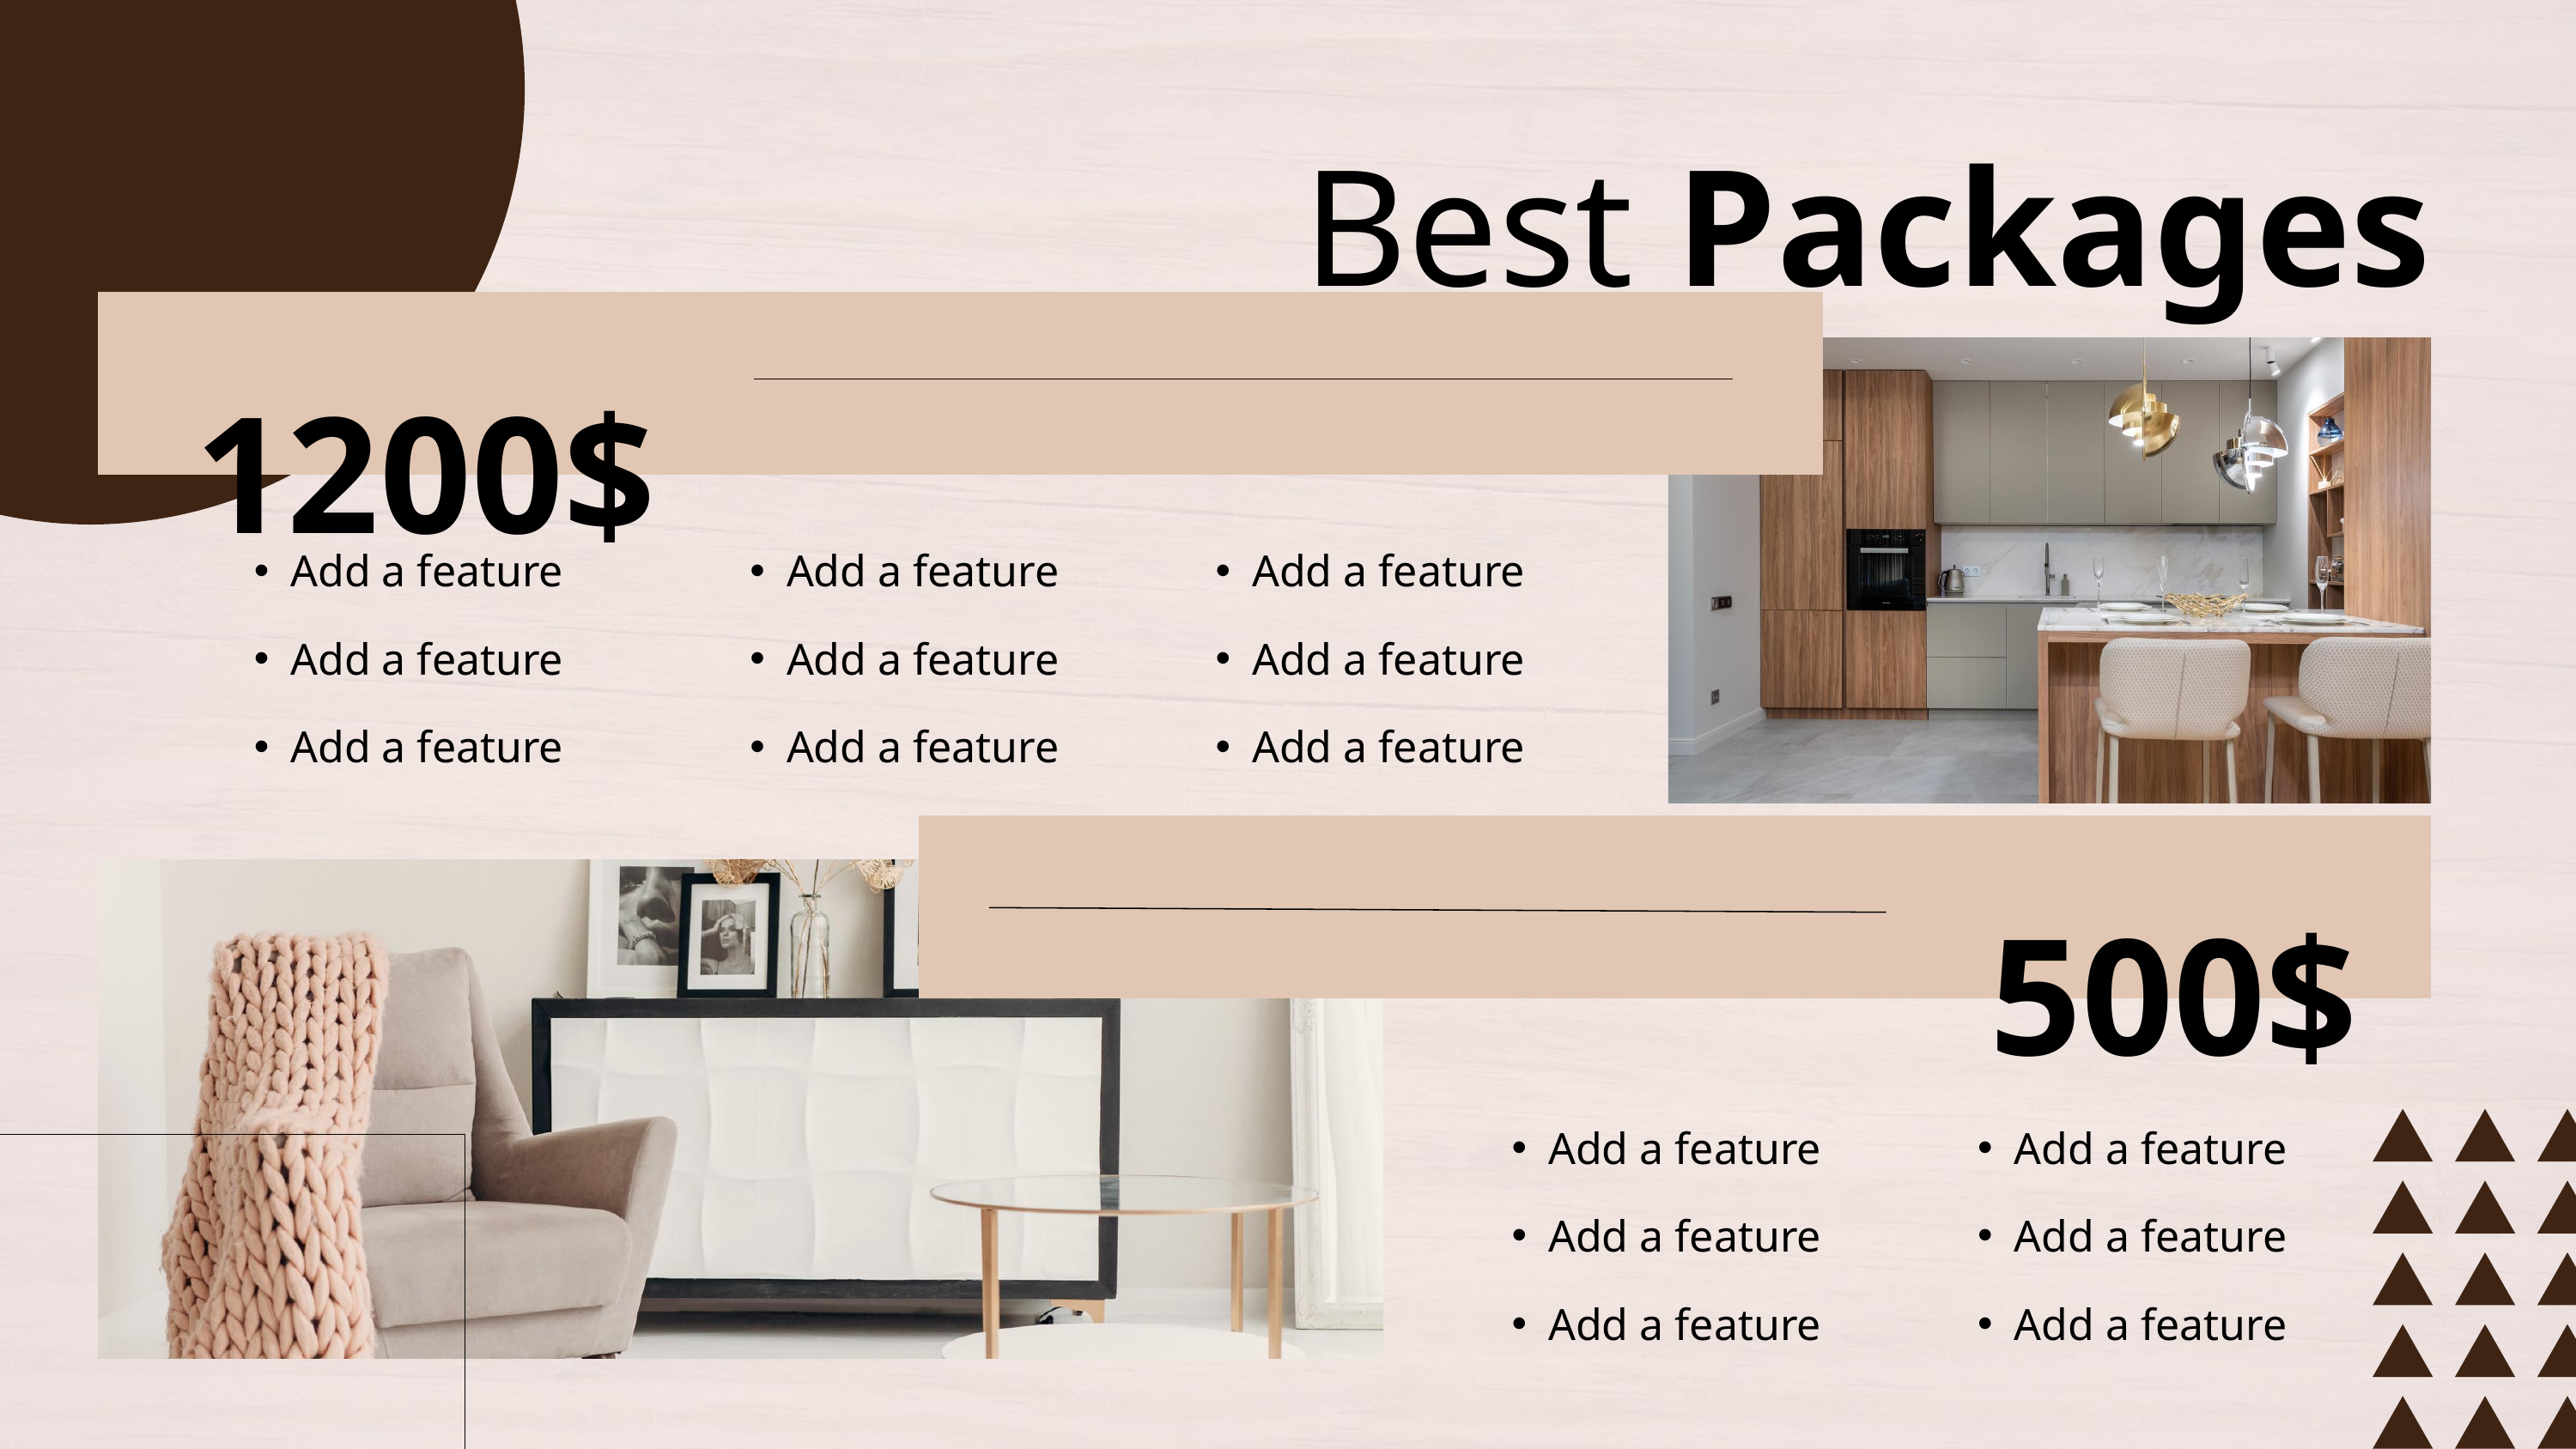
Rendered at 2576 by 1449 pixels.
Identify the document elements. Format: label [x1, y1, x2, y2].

picture [0, 0, 2576, 1449]
text_box [97, 261, 1824, 727]
text_box [2372, 1108, 2576, 1449]
text_box [988, 907, 1886, 912]
text_box [0, 1123, 465, 1449]
text_box [918, 785, 2432, 1251]
text_box [0, 0, 526, 525]
